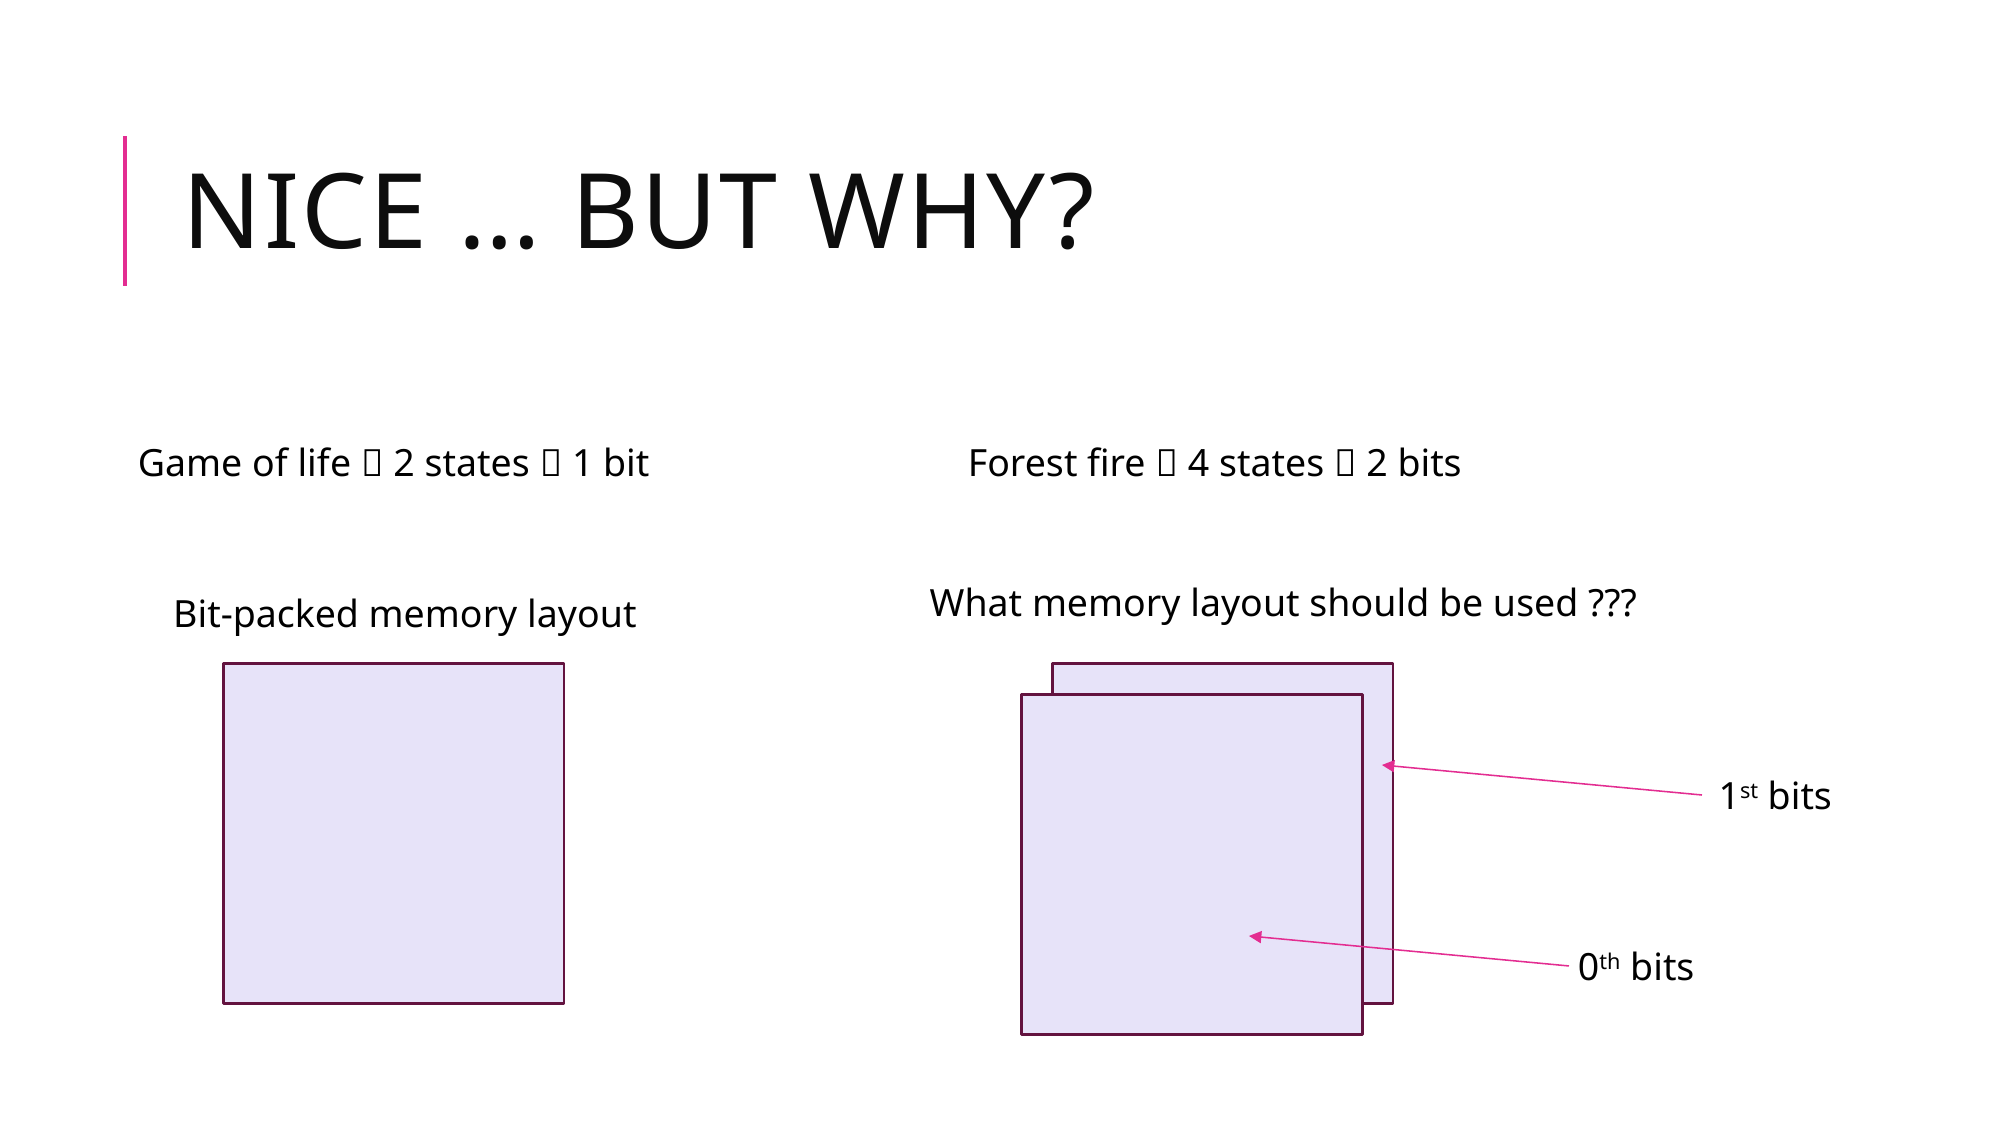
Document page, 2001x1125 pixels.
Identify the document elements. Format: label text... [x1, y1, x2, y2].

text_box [1381, 764, 1703, 796]
text_box 1st bits [1703, 764, 1847, 825]
text_box [1364, 976, 1394, 1005]
title Nice … but why? [168, 96, 1763, 342]
text_box Bit-packed memory layout [158, 582, 652, 643]
text_box [222, 662, 565, 1005]
text_box Forest fire  4 states  2 bits [953, 431, 1477, 492]
text_box 0th bits [1563, 935, 1710, 996]
text_box [1020, 693, 1364, 1036]
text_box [1248, 935, 1570, 967]
text_box What memory layout should be used ??? [914, 571, 1653, 632]
text_box [1051, 662, 1394, 930]
text_box Game of life  2 states  1 bit [123, 431, 665, 492]
